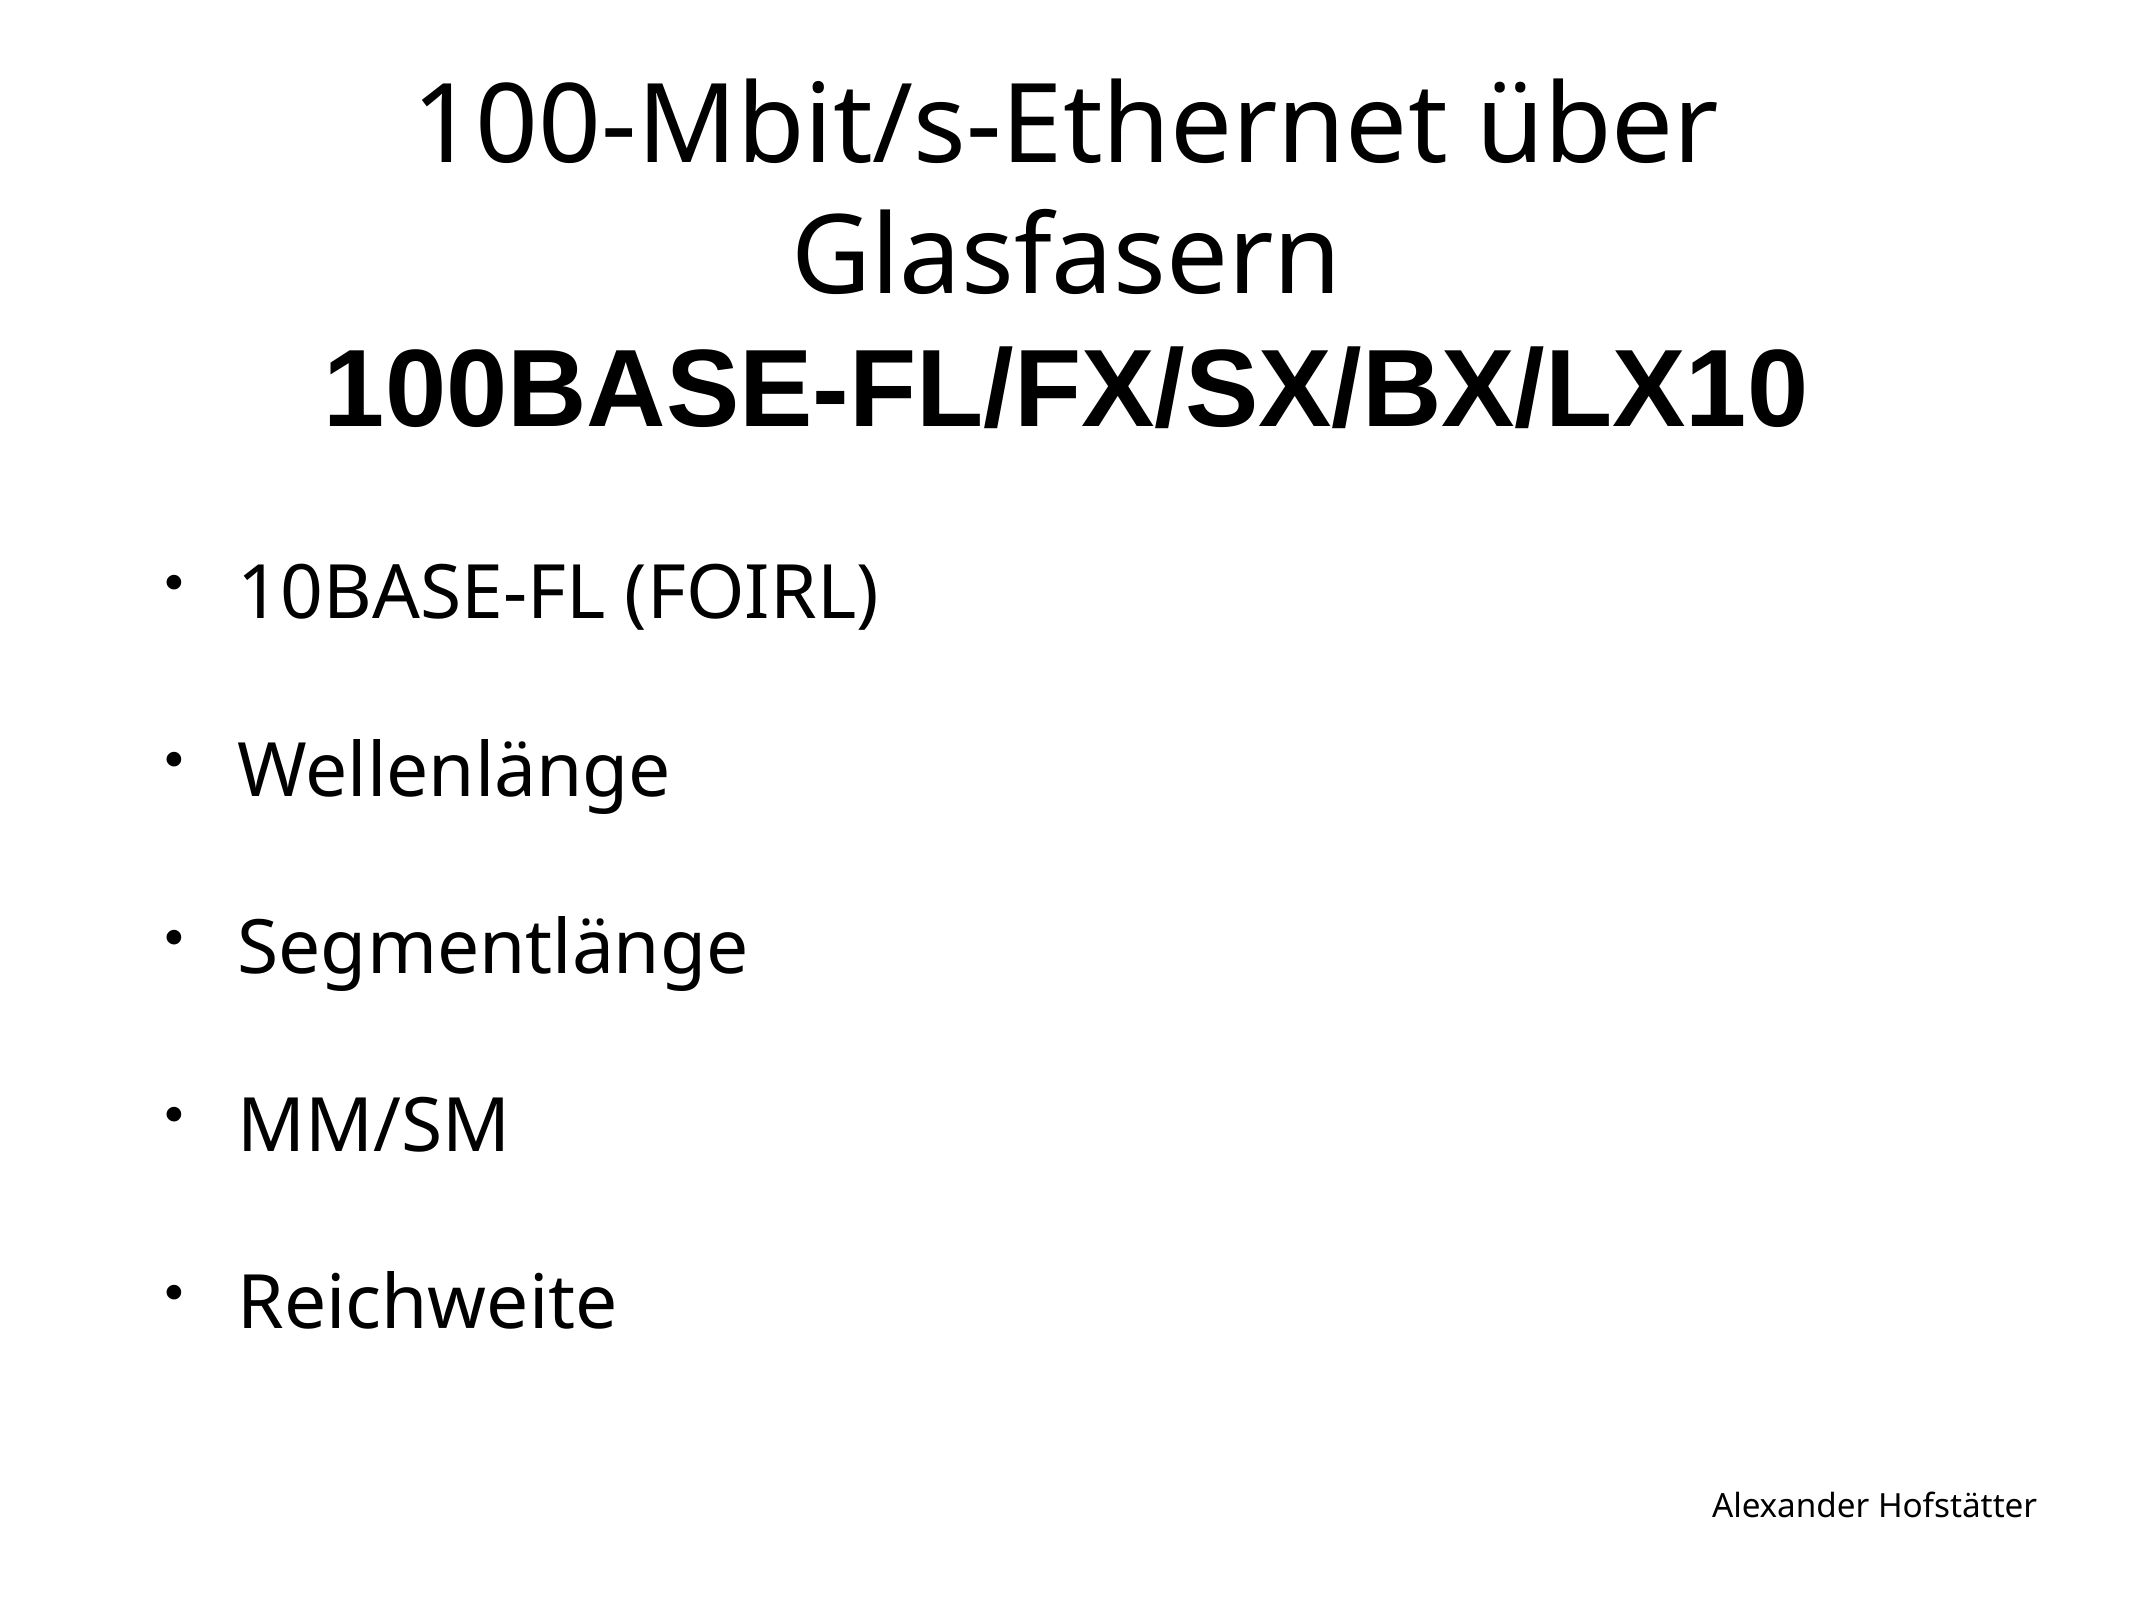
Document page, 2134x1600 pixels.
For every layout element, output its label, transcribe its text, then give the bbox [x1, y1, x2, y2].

title 100-Mbit/s-Ethernet über Glasfasern 100BASE-FL/FX/SX/BX/LX10 [155, 72, 1978, 427]
list 10BASE-FL (FOIRL) Wellenlänge Segmentlänge MM/SM Reichweite [155, 427, 1978, 1460]
